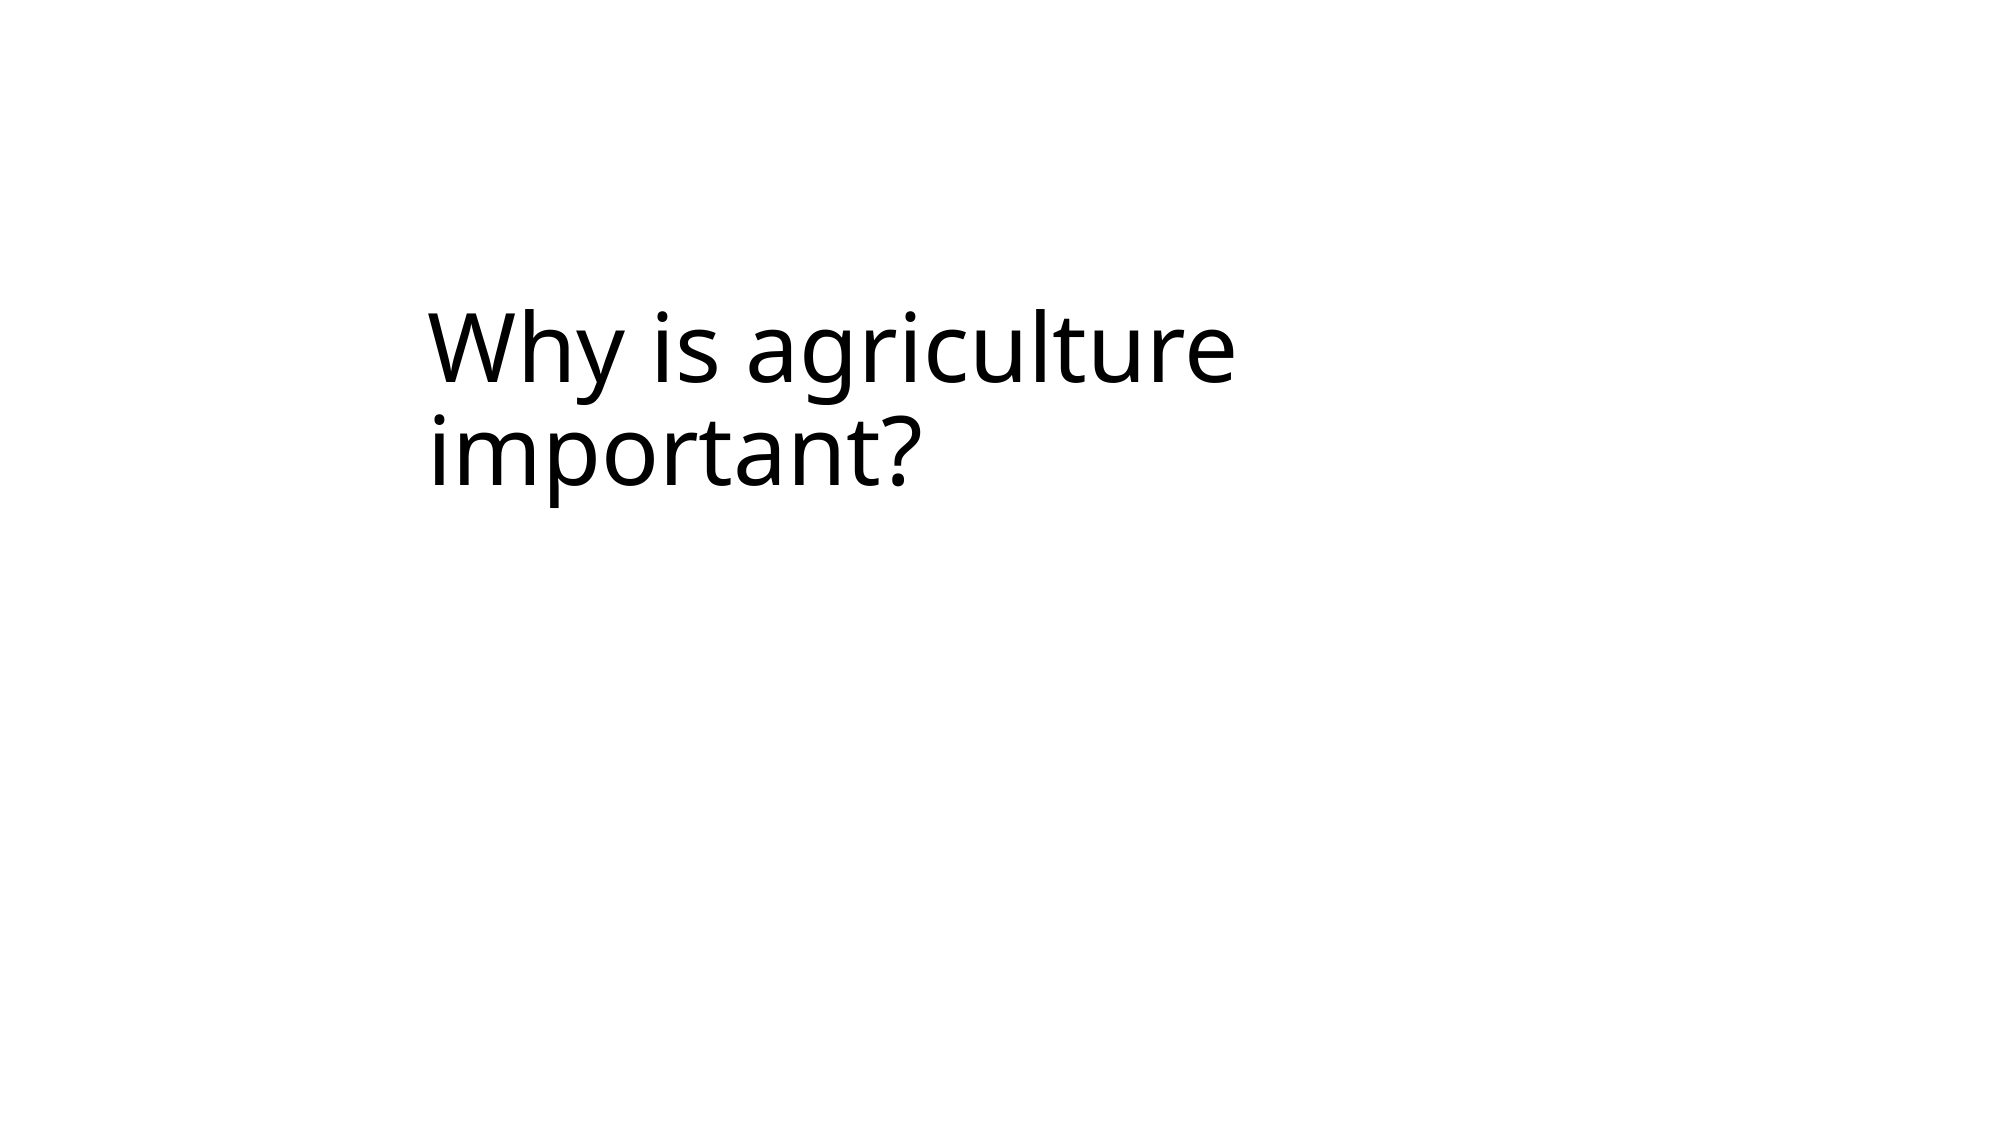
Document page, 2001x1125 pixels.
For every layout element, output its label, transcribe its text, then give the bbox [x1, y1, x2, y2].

title Why is agriculture important? [412, 290, 1688, 514]
